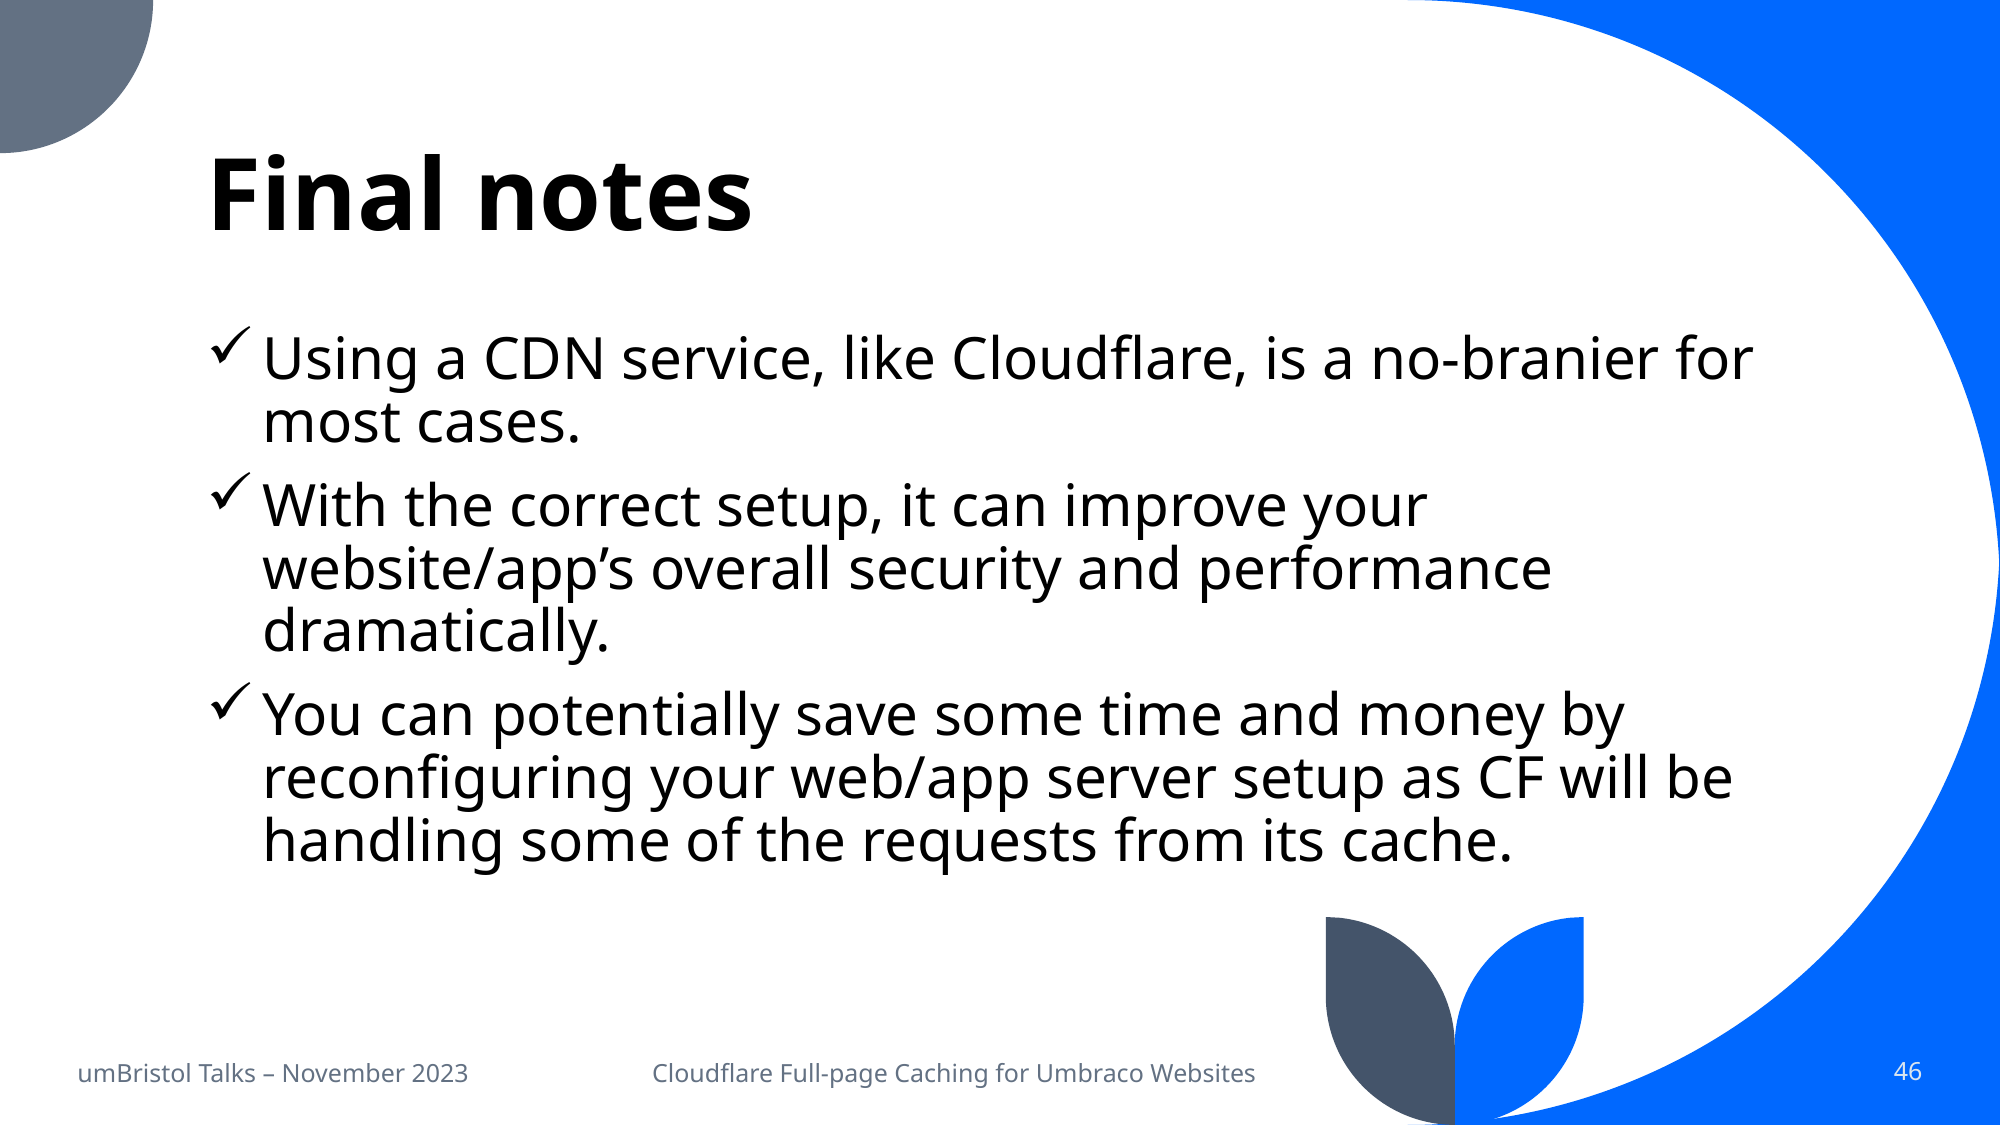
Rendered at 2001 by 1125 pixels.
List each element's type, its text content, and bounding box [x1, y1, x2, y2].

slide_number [62, 1042, 513, 1103]
title Final notes [191, 0, 1872, 260]
list Using a CDN service, like Cloudflare, is a no-branier for most cases. With the correct setup, it can improve your website/app’s overall security and performance dramatically. You can potentially save some time and money by reconfiguring your web/app server setup as CF will be handling some of the requests from its cache. [191, 322, 1809, 1016]
slide_number 46 [1665, 1042, 1938, 1103]
footer Cloudflare Full-page Caching for Umbraco Websites [571, 1042, 1338, 1103]
